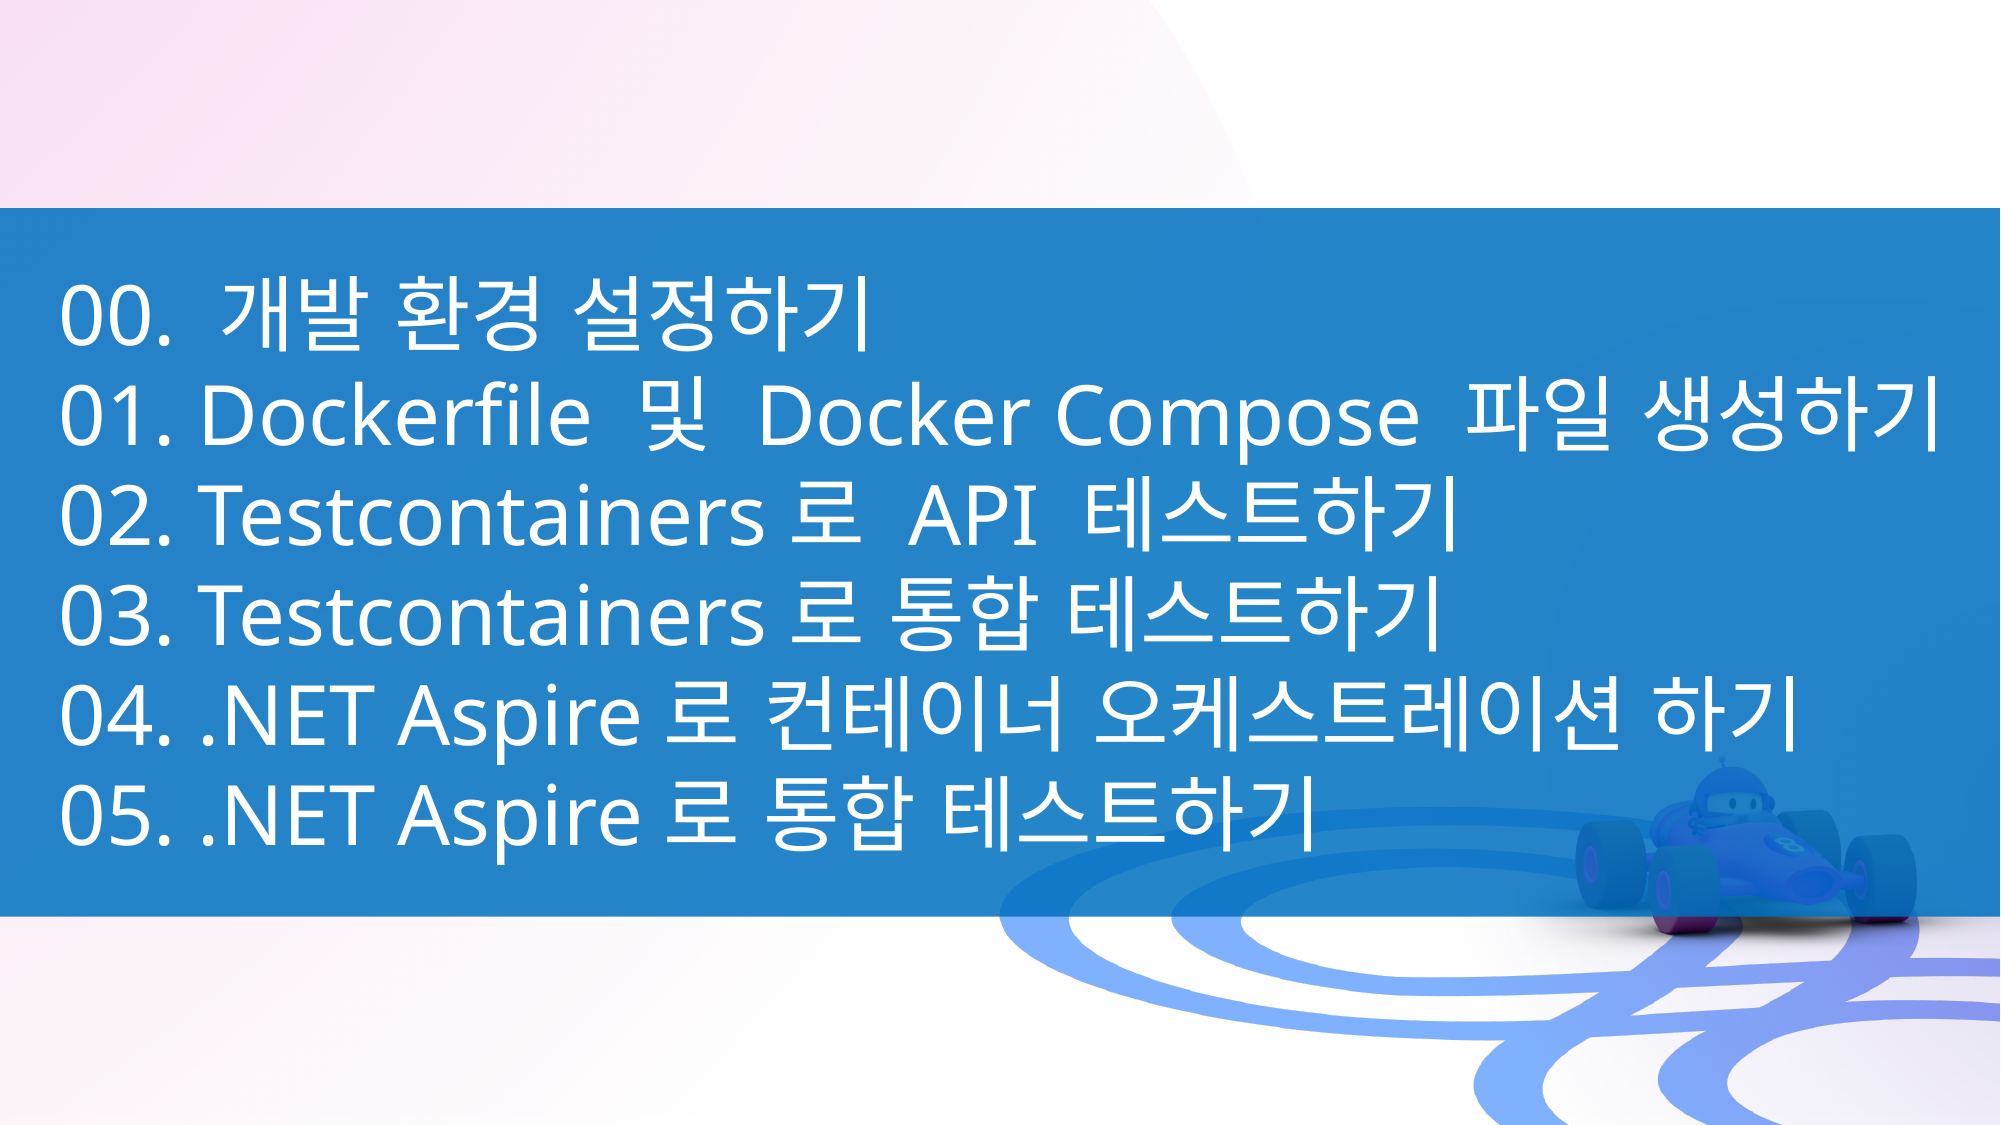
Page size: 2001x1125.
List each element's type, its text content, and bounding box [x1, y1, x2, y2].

picture [0, 0, 2001, 1125]
text_box 00. 개발 환경 설정하기 01. Dockerfile 및 Docker Compose 파일 생성하기 02. Testcontainers로 API 테스트하기 03. Testcontainers로 통합 테스트하기 04. .NET Aspire로 컨테이너 오케스트레이션 하기 05. .NET Aspire로 통합 테스트하기 [0, 207, 2000, 918]
